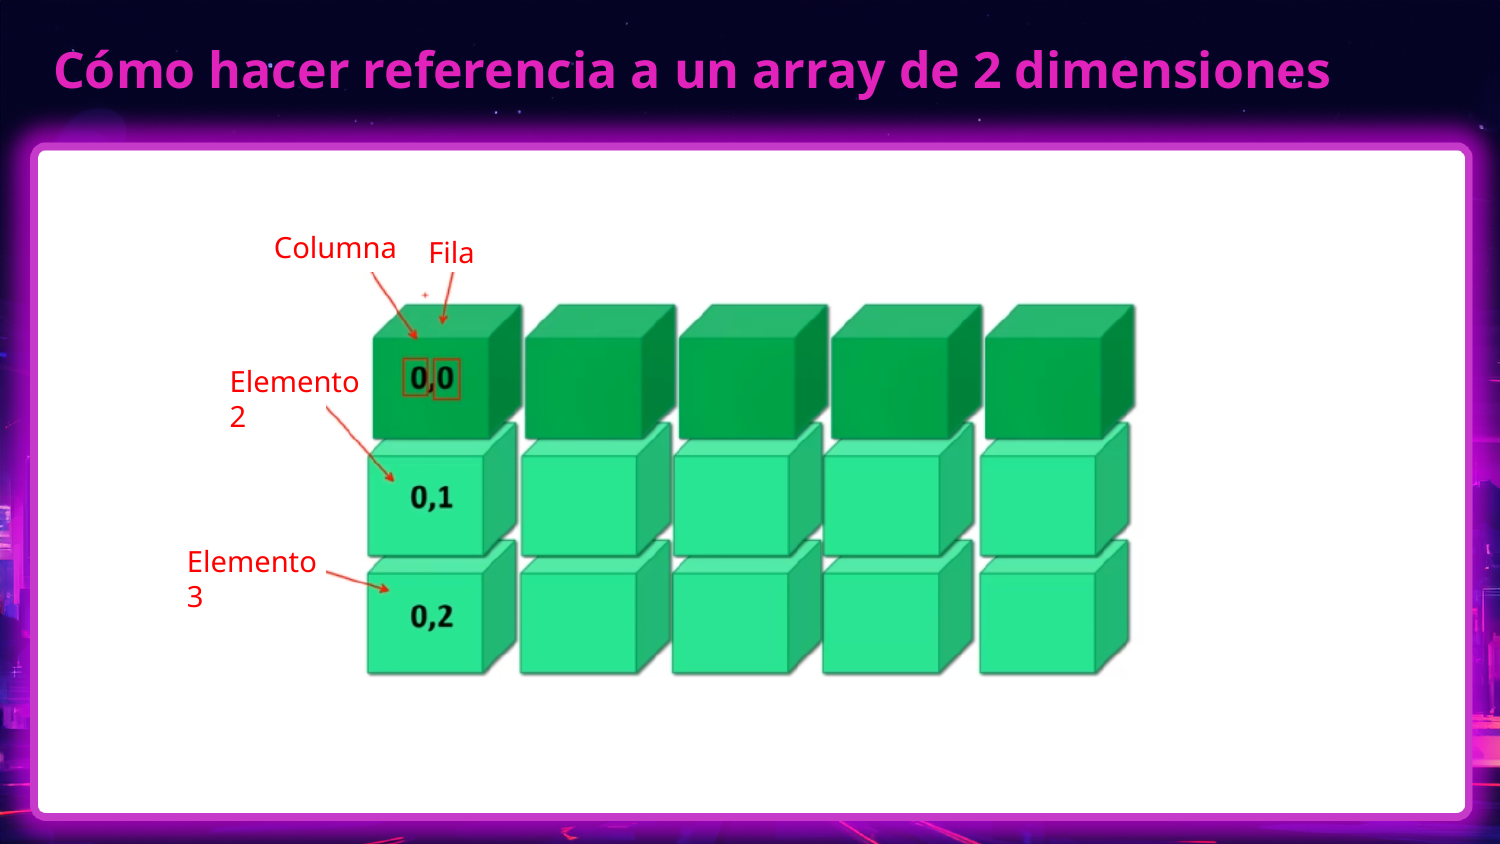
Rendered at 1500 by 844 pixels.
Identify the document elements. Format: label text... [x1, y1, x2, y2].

text_box Elemento 3 [172, 535, 321, 621]
picture [0, 0, 1500, 844]
text_box Columna [258, 221, 414, 272]
title Cómo hacer referencia a un array de 2 dimensiones [38, 23, 1449, 118]
text_box Elemento 2 [214, 355, 321, 441]
text_box Fila [413, 227, 568, 270]
